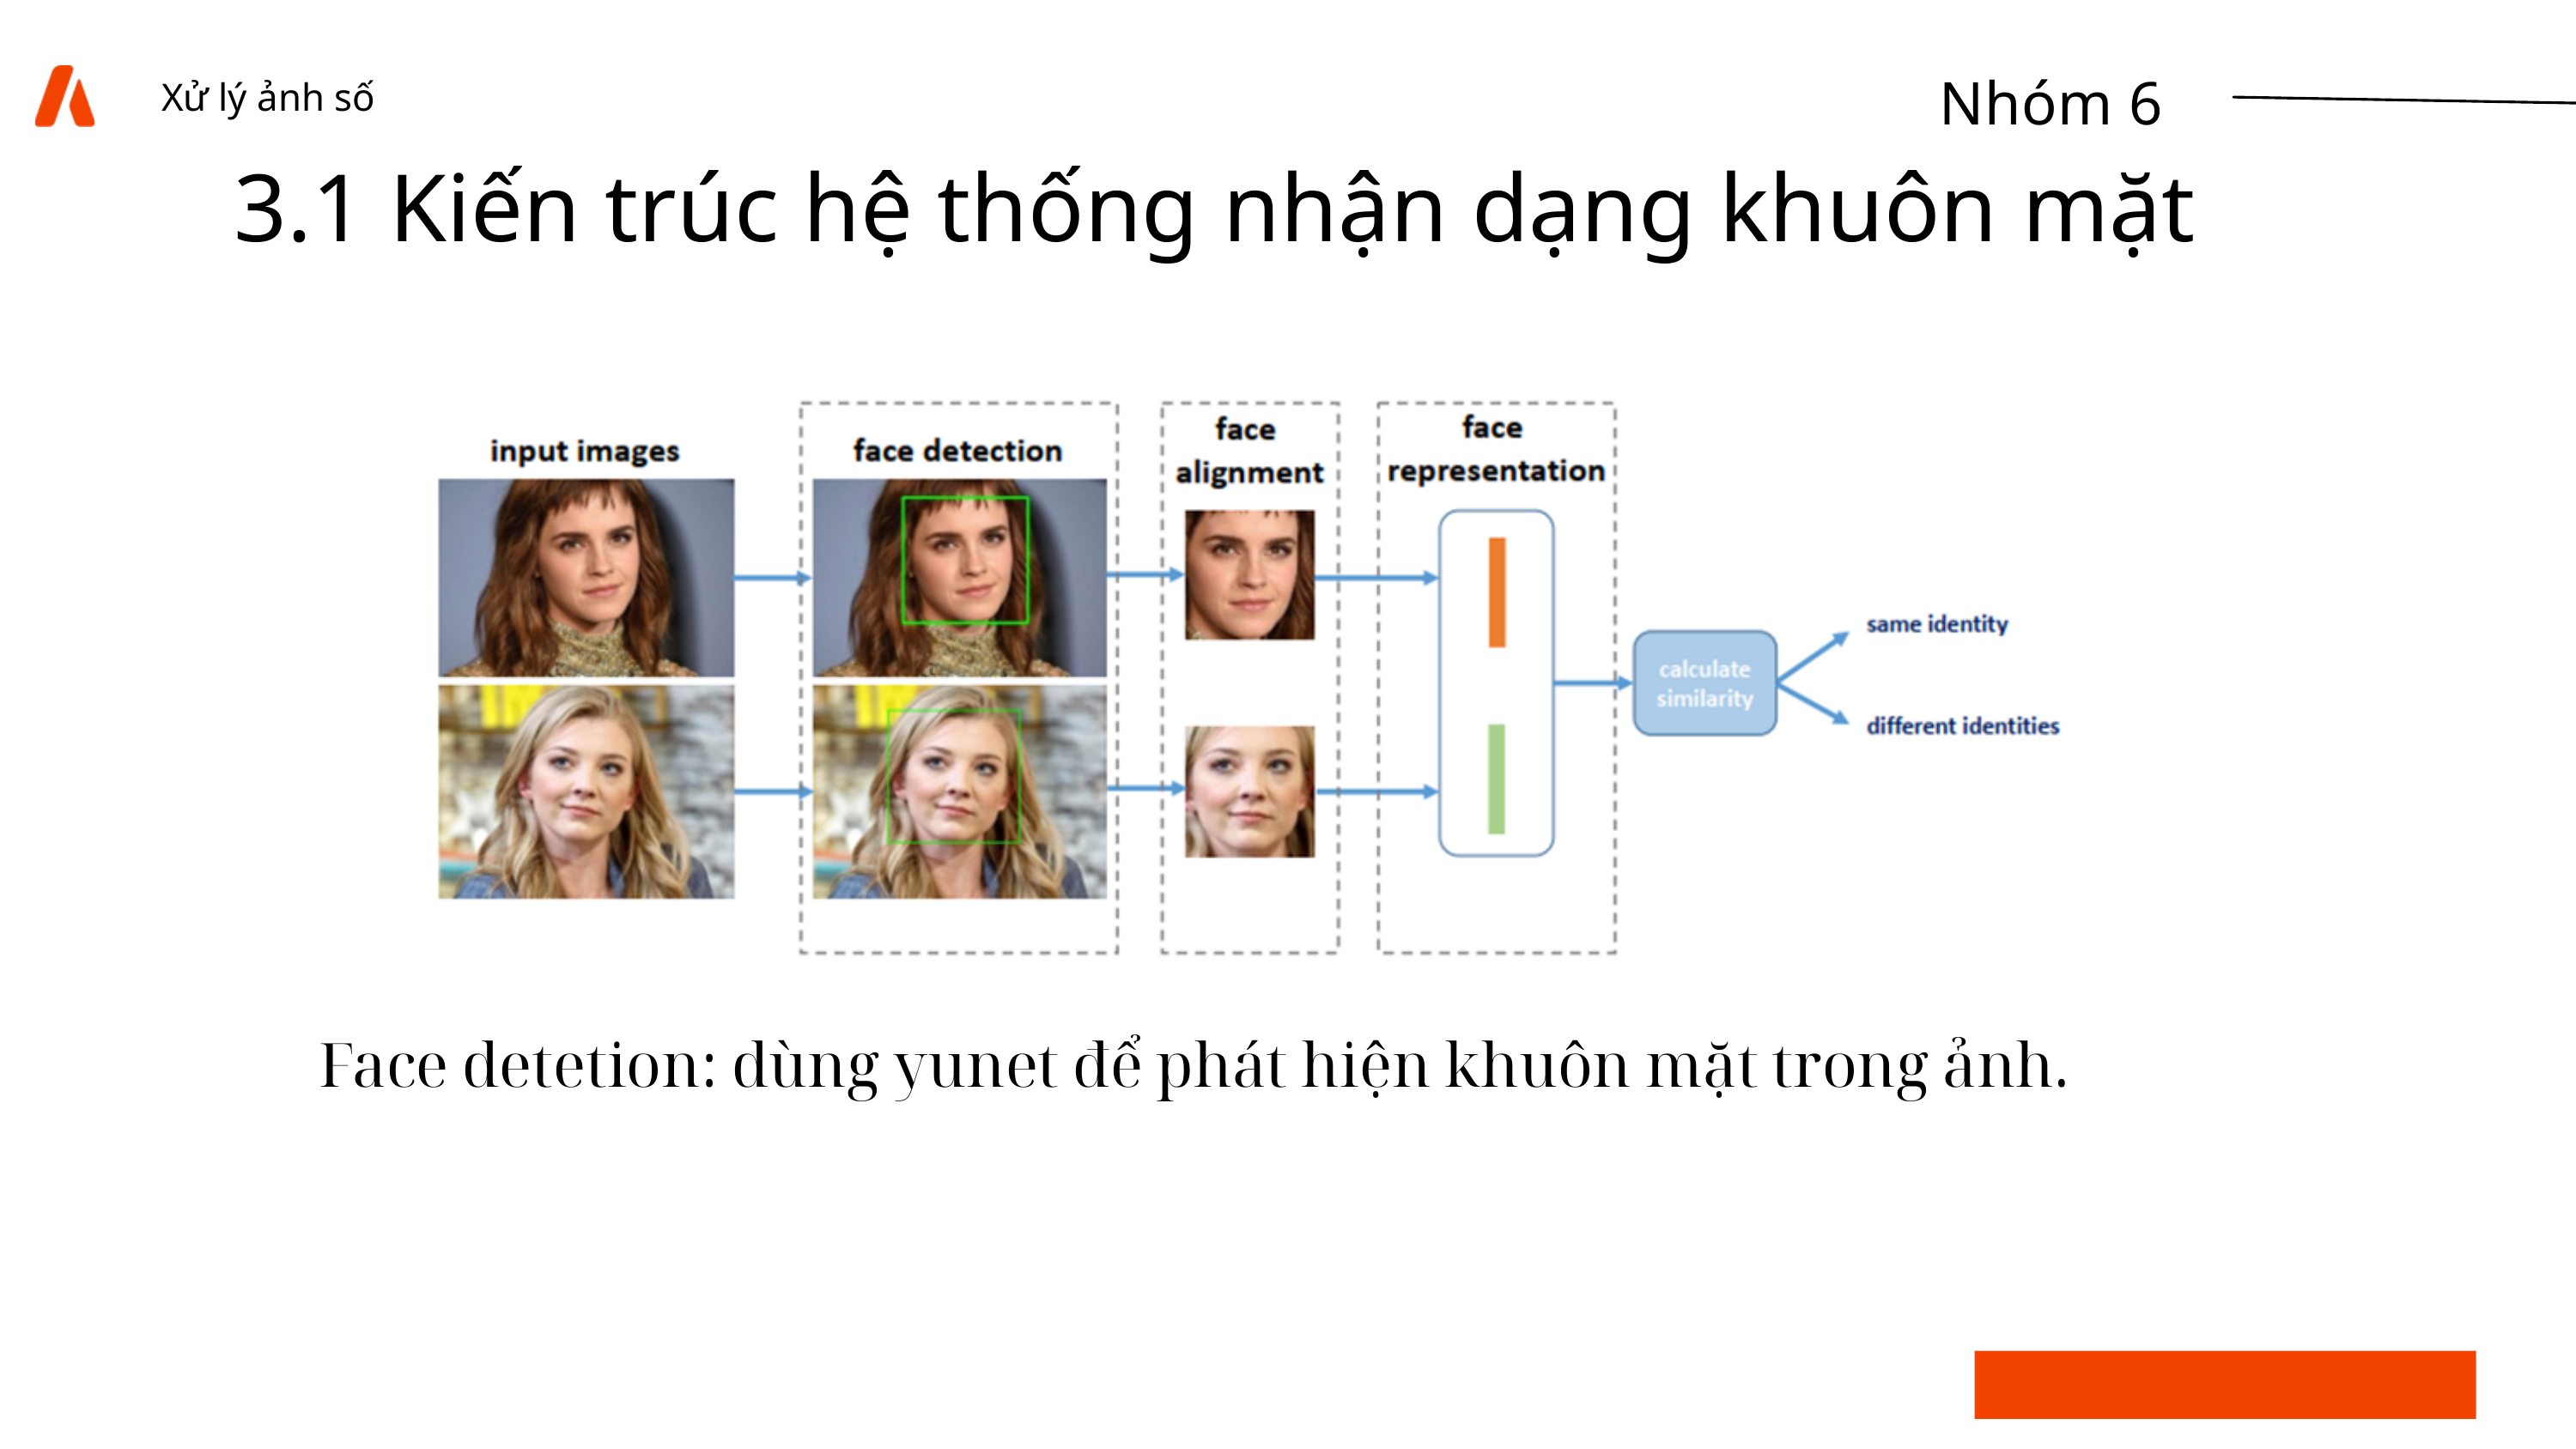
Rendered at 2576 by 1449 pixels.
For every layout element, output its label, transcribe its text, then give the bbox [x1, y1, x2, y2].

text_box [410, 360, 2074, 1005]
text_box [1974, 1350, 2476, 1419]
text_box Nhóm 6 [1939, 65, 2208, 130]
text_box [34, 65, 532, 127]
text_box 3.1 Kiến trúc hệ thống nhận dạng khuôn mặt [0, 130, 2432, 261]
text_box Face detetion: dùng yunet để phát hiện khuôn mặt trong ảnh. [317, 1014, 2074, 1185]
